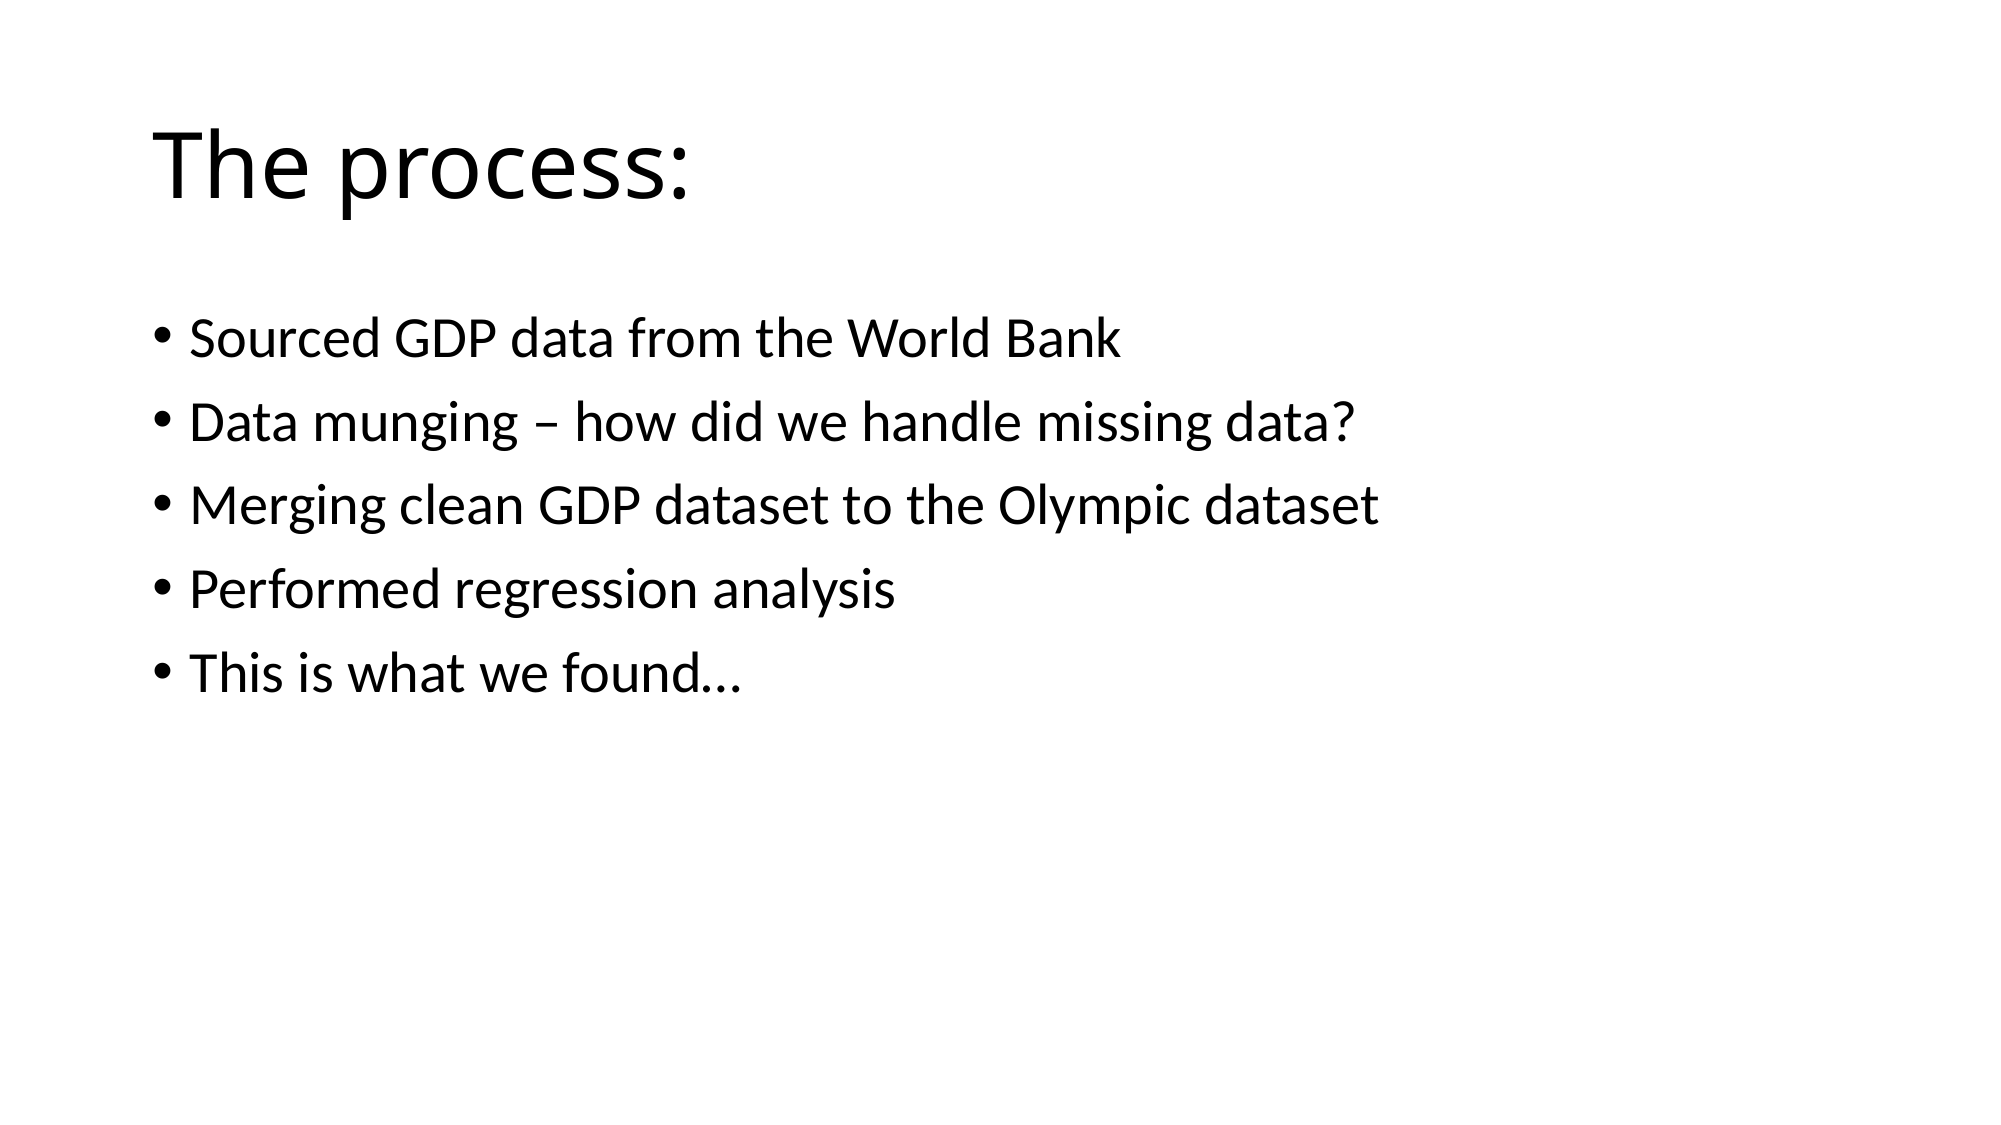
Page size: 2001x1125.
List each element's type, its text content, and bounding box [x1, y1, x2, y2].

title The process: [137, 59, 1863, 278]
list Sourced GDP data from the World Bank Data munging – how did we handle missing data? Merging clean GDP dataset to the Olympic dataset Performed regression analysis This is what we found… [137, 299, 1863, 1014]
